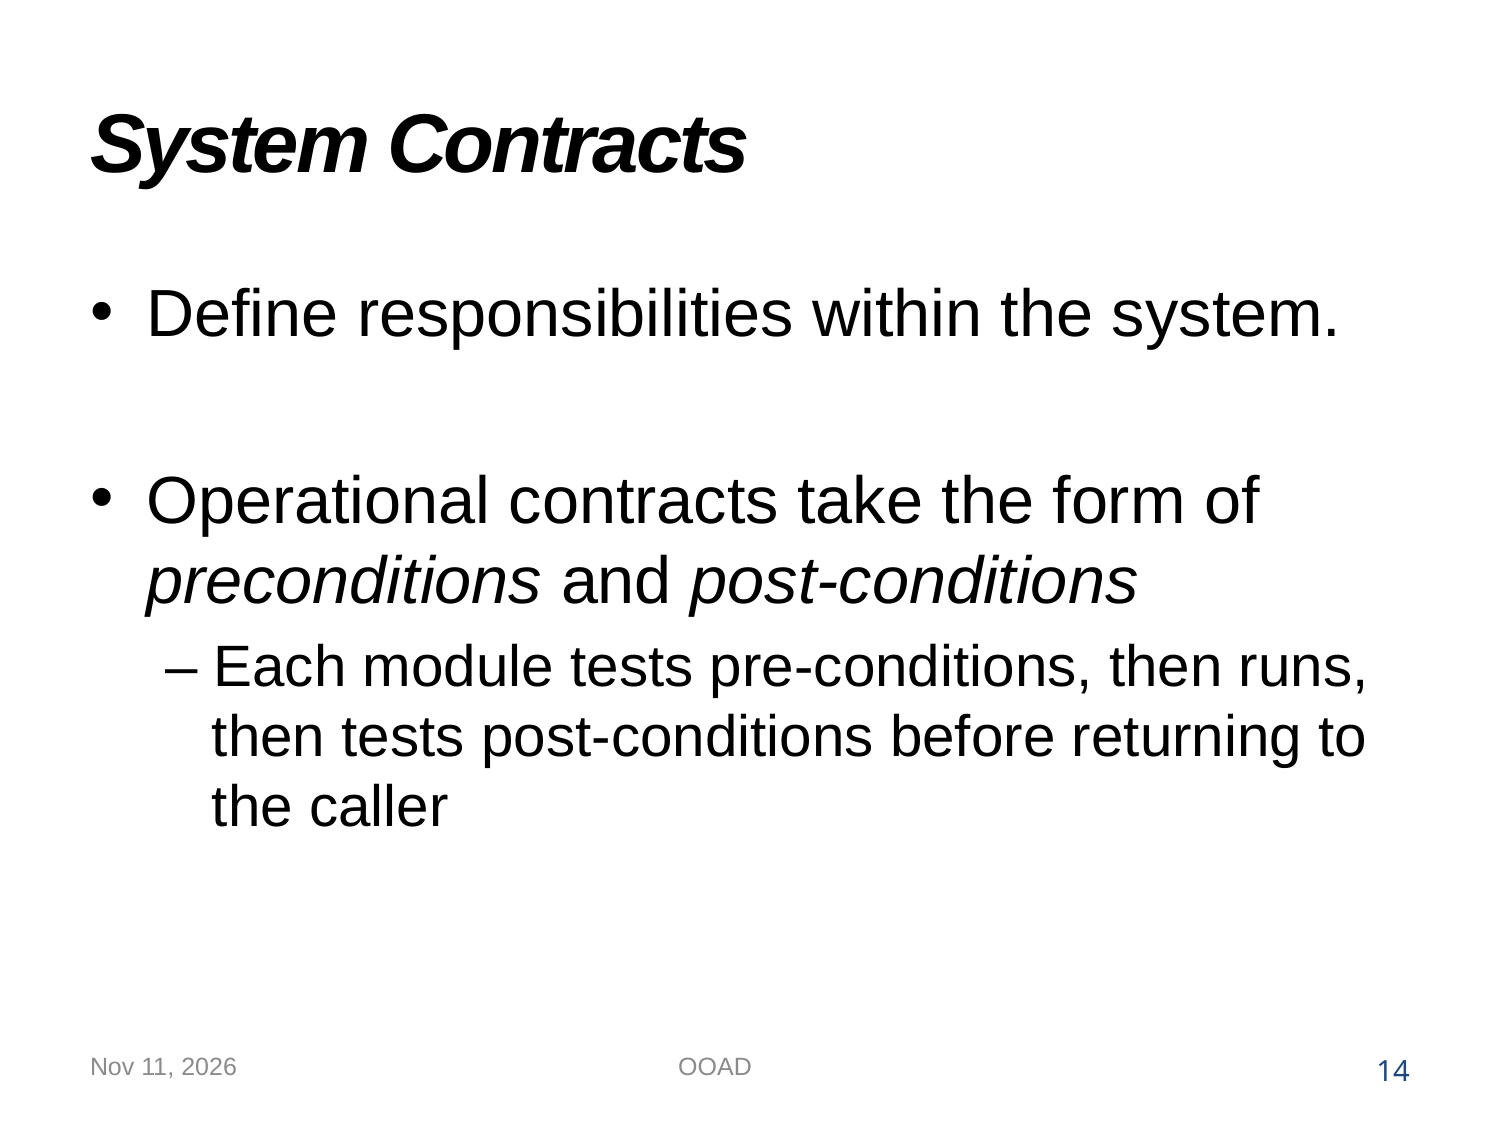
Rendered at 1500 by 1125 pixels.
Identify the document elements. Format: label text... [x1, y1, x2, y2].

title System Contracts [75, 45, 1425, 233]
list Define responsibilities within the system. Operational contracts take the form of preconditions and post-conditions – Each module tests pre-conditions, then runs, then tests post-conditions before returning to the caller [75, 262, 1469, 1006]
footer OOAD [512, 1042, 988, 1103]
slide_number 14 [1074, 1042, 1425, 1103]
slide_number 15-Oct-22 [75, 1042, 425, 1103]
